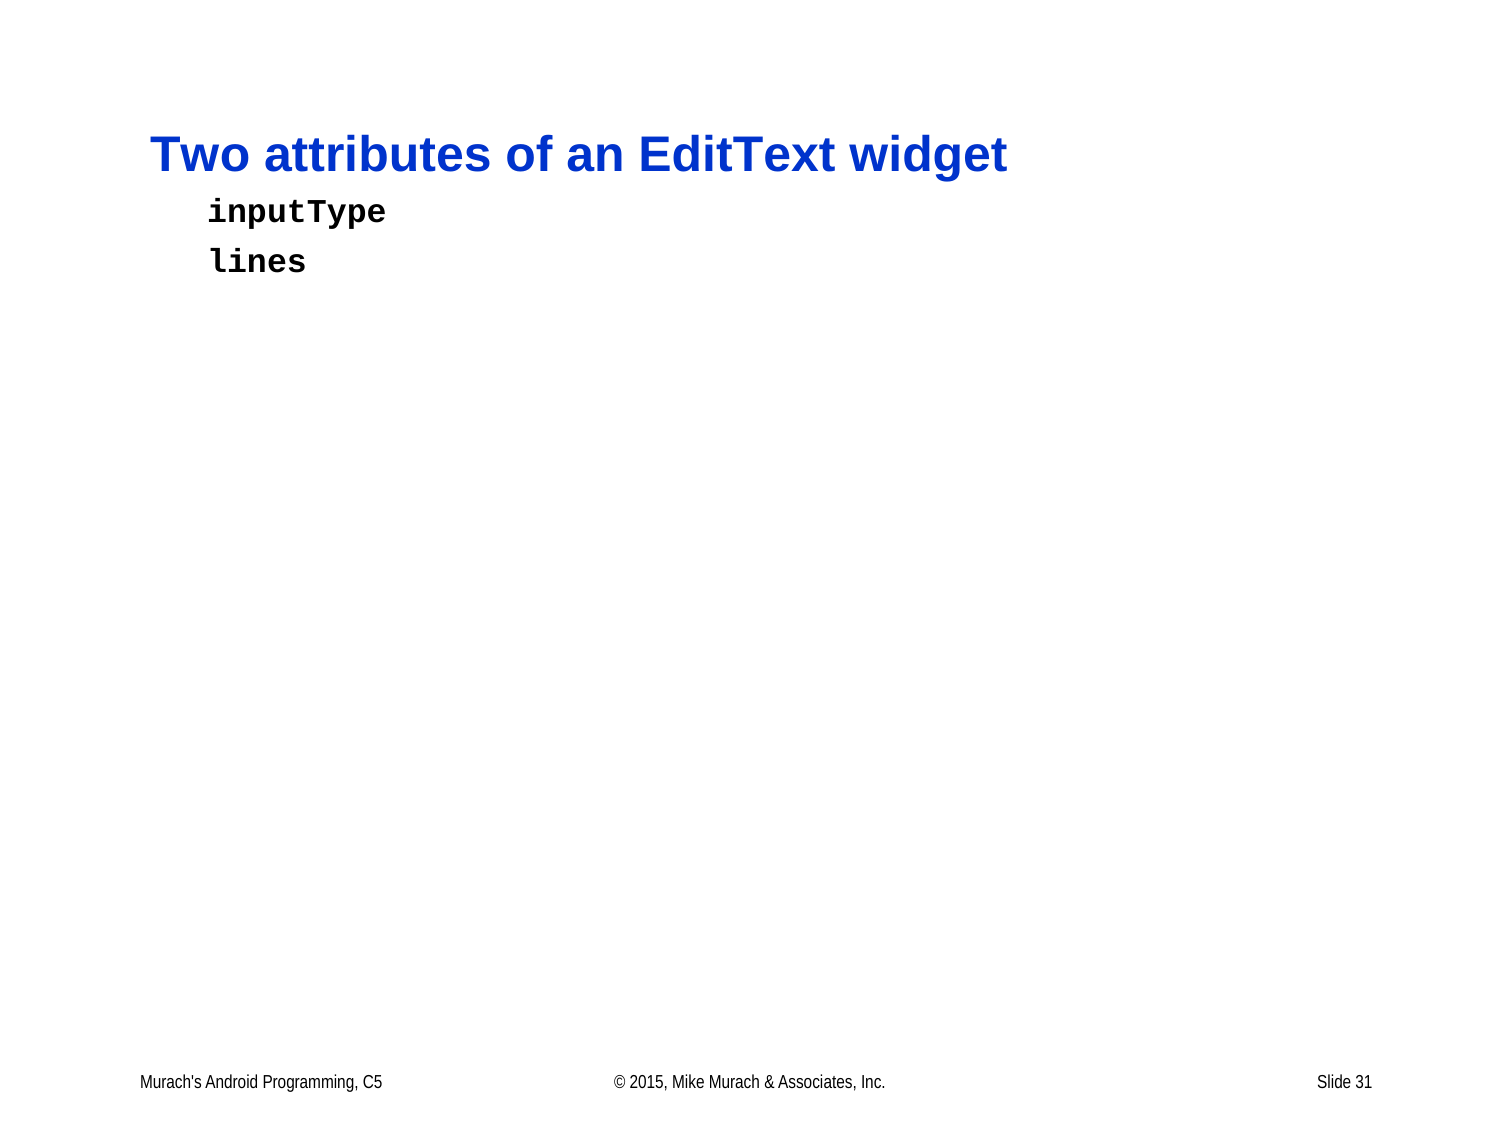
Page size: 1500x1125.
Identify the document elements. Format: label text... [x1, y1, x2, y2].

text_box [149, 124, 1293, 324]
footer © 2015, Mike Murach & Associates, Inc. [474, 1025, 1025, 1100]
slide_number Murach's Android Programming, C5 [125, 1025, 450, 1100]
slide_number Slide 31 [1074, 1025, 1388, 1100]
